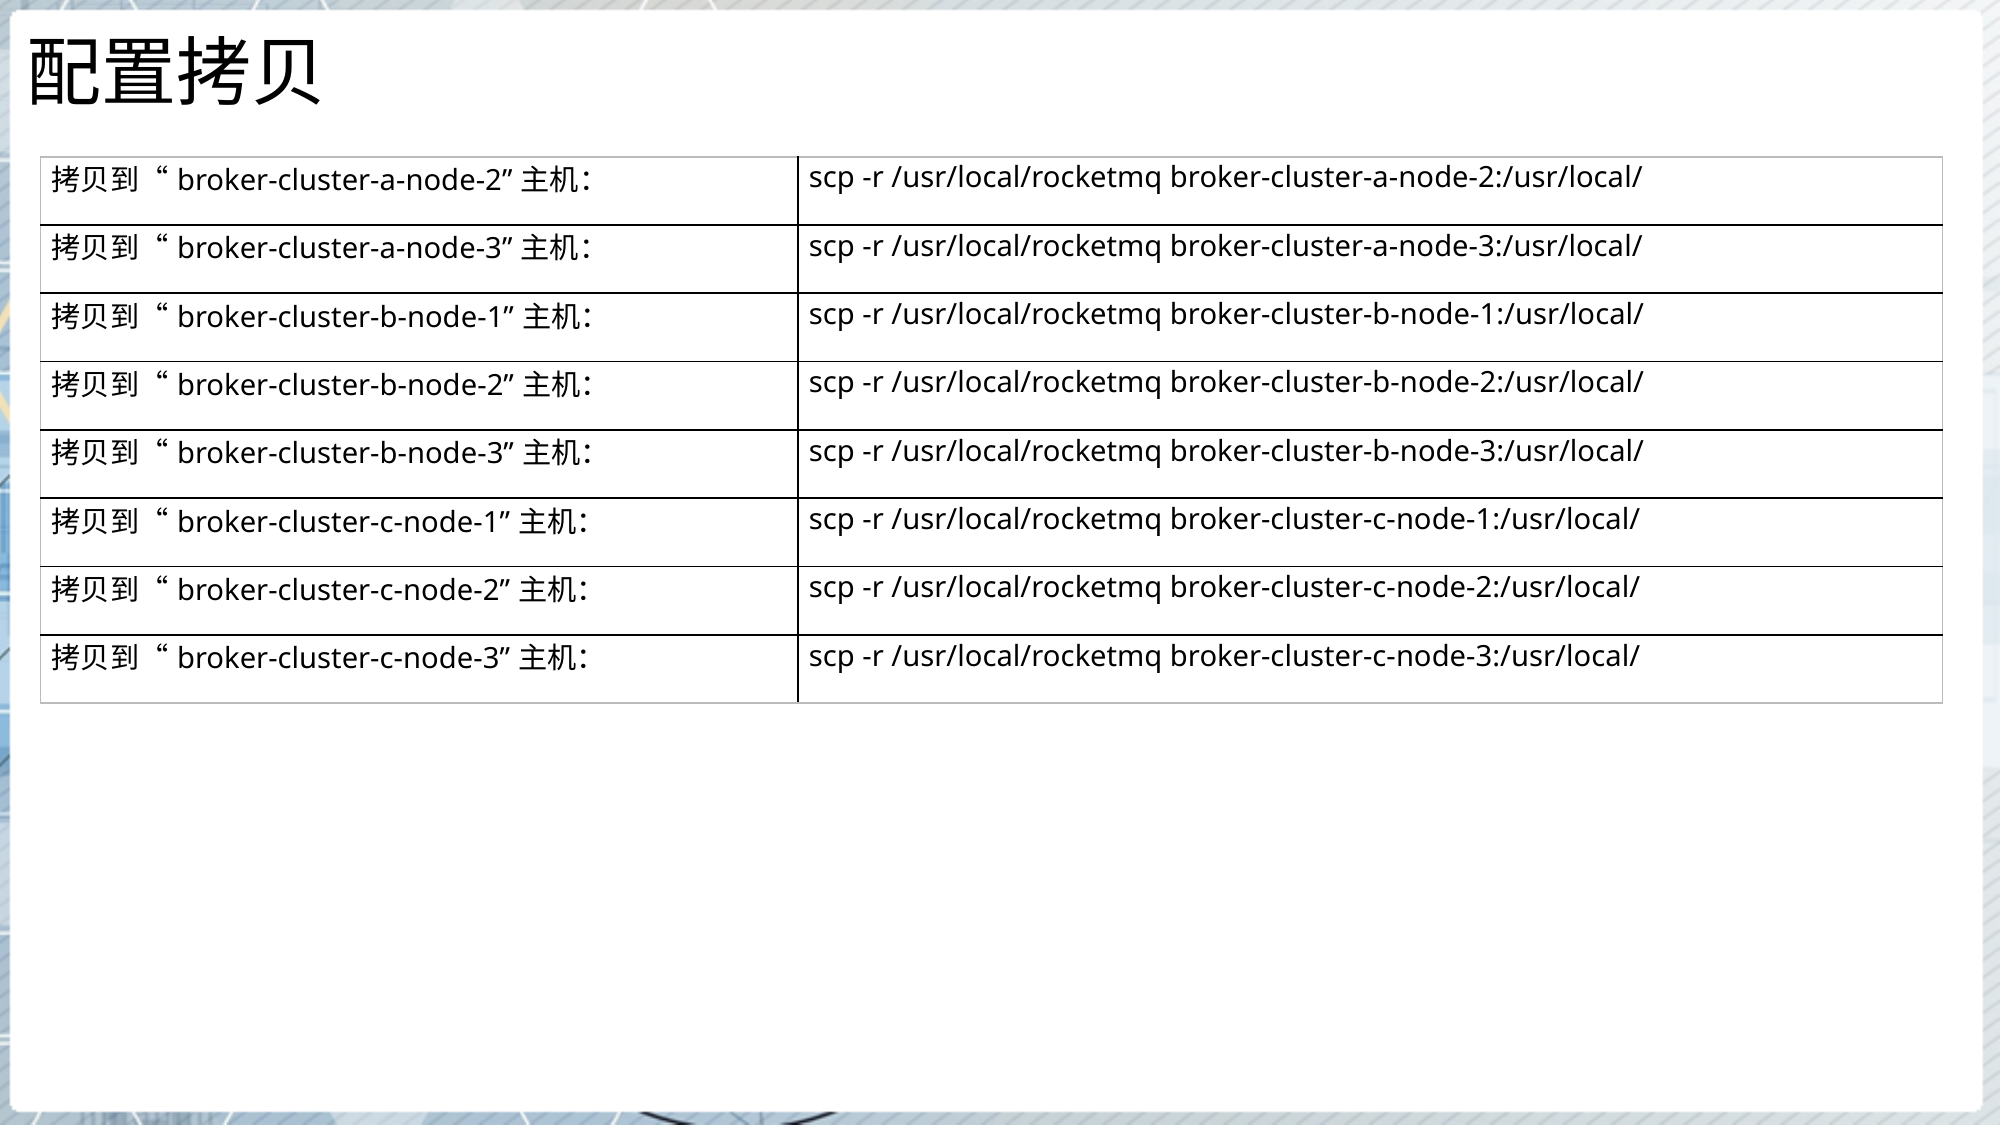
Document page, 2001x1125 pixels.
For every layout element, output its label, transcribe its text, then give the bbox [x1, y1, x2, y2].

table_cell scp -r /usr/local/rocketmq broker-cluster-b-node-1:/usr/local/ [799, 294, 1942, 361]
table_cell 拷贝到“broker-cluster-c-node-2”主机： [41, 567, 797, 634]
table_cell scp -r /usr/local/rocketmq broker-cluster-c-node-1:/usr/local/ [799, 499, 1942, 566]
table_cell scp -r /usr/local/rocketmq broker-cluster-a-node-3:/usr/local/ [799, 226, 1942, 292]
picture [0, 0, 2000, 1125]
table_cell 拷贝到“broker-cluster-c-node-1”主机： [41, 499, 797, 566]
table_cell 拷贝到“broker-cluster-c-node-3”主机： [41, 636, 797, 702]
title 配置拷贝 [11, 11, 1983, 140]
table_cell scp -r /usr/local/rocketmq broker-cluster-c-node-3:/usr/local/ [799, 636, 1942, 702]
table_cell 拷贝到“broker-cluster-b-node-2”主机： [41, 362, 797, 429]
table_cell 拷贝到“broker-cluster-a-node-3”主机： [41, 226, 797, 292]
table_header scp -r /usr/local/rocketmq broker-cluster-a-node-2:/usr/local/ [799, 158, 1942, 224]
table_cell 拷贝到“broker-cluster-b-node-1”主机： [41, 294, 797, 361]
table_cell scp -r /usr/local/rocketmq broker-cluster-b-node-3:/usr/local/ [799, 431, 1942, 497]
table_cell scp -r /usr/local/rocketmq broker-cluster-b-node-2:/usr/local/ [799, 362, 1942, 429]
table_cell 拷贝到“broker-cluster-b-node-3”主机： [41, 431, 797, 497]
table_cell scp -r /usr/local/rocketmq broker-cluster-c-node-2:/usr/local/ [799, 567, 1942, 634]
table_header 拷贝到“broker-cluster-a-node-2”主机： [41, 158, 797, 224]
